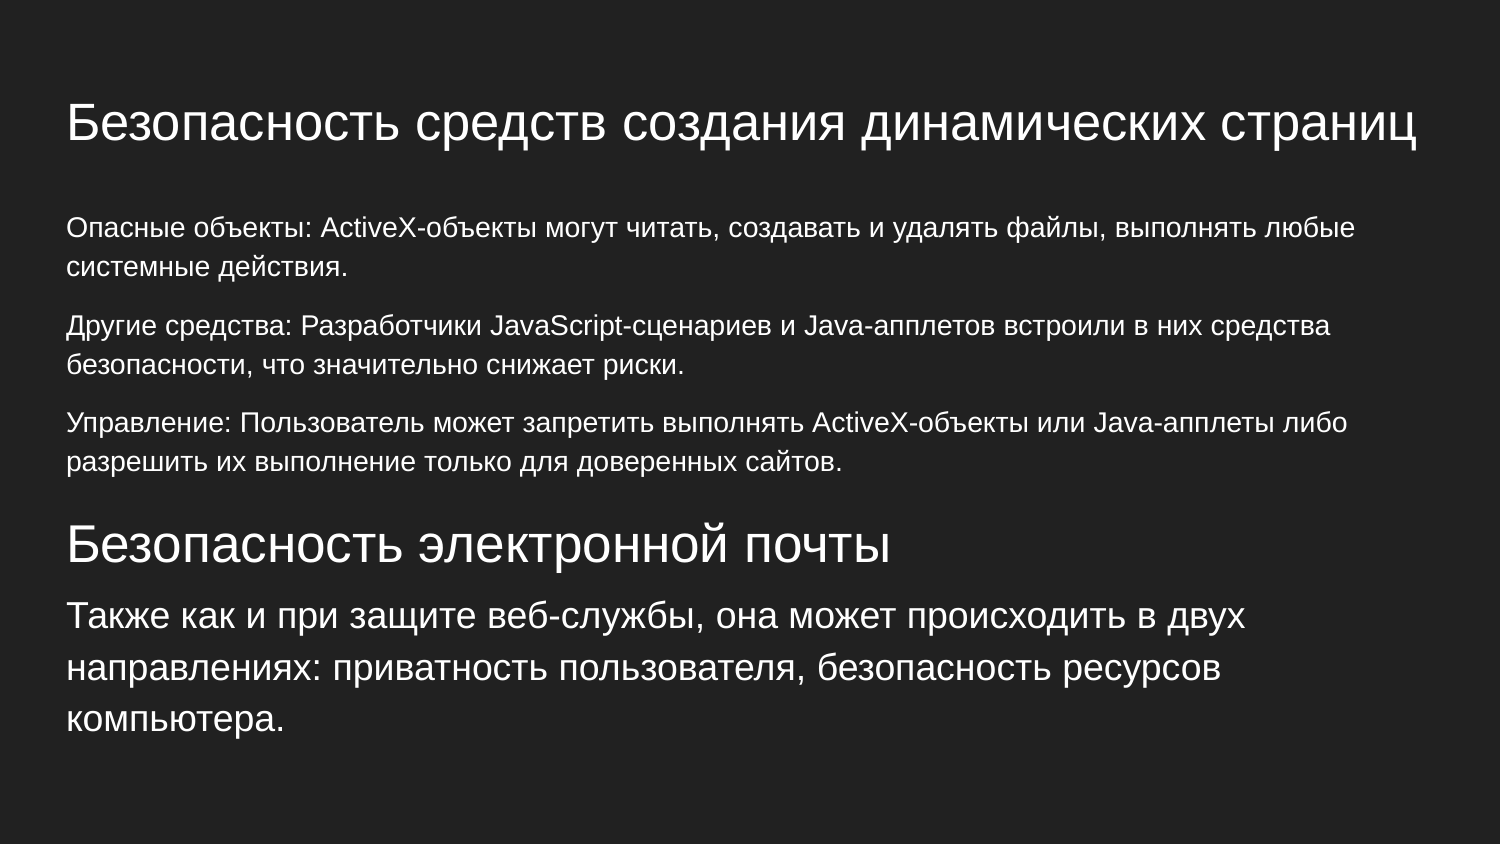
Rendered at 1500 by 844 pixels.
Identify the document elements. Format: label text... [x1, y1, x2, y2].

title Безопасность электронной почты [51, 494, 1449, 569]
list Также как и при защите веб-службы, она может происходить в двух направлениях: приватность пользователя, безопасность ресурсов компьютера. [51, 569, 1449, 805]
list Опасные объекты: ActiveX-объекты могут читать, создавать и удалять файлы, выполнять любые системные действия. Другие средства: Разработчики JavaScript-сценариев и Java-апплетов встроили в них средства безопасности, что значительно снижает риски. Управление: Пользователь может запретить выполнять ActiveX-объекты или Java-апплеты либо разрешить их выполнение только для доверенных сайтов. [51, 189, 1449, 494]
title Безопасность средств создания динамических страниц [51, 72, 1449, 167]
